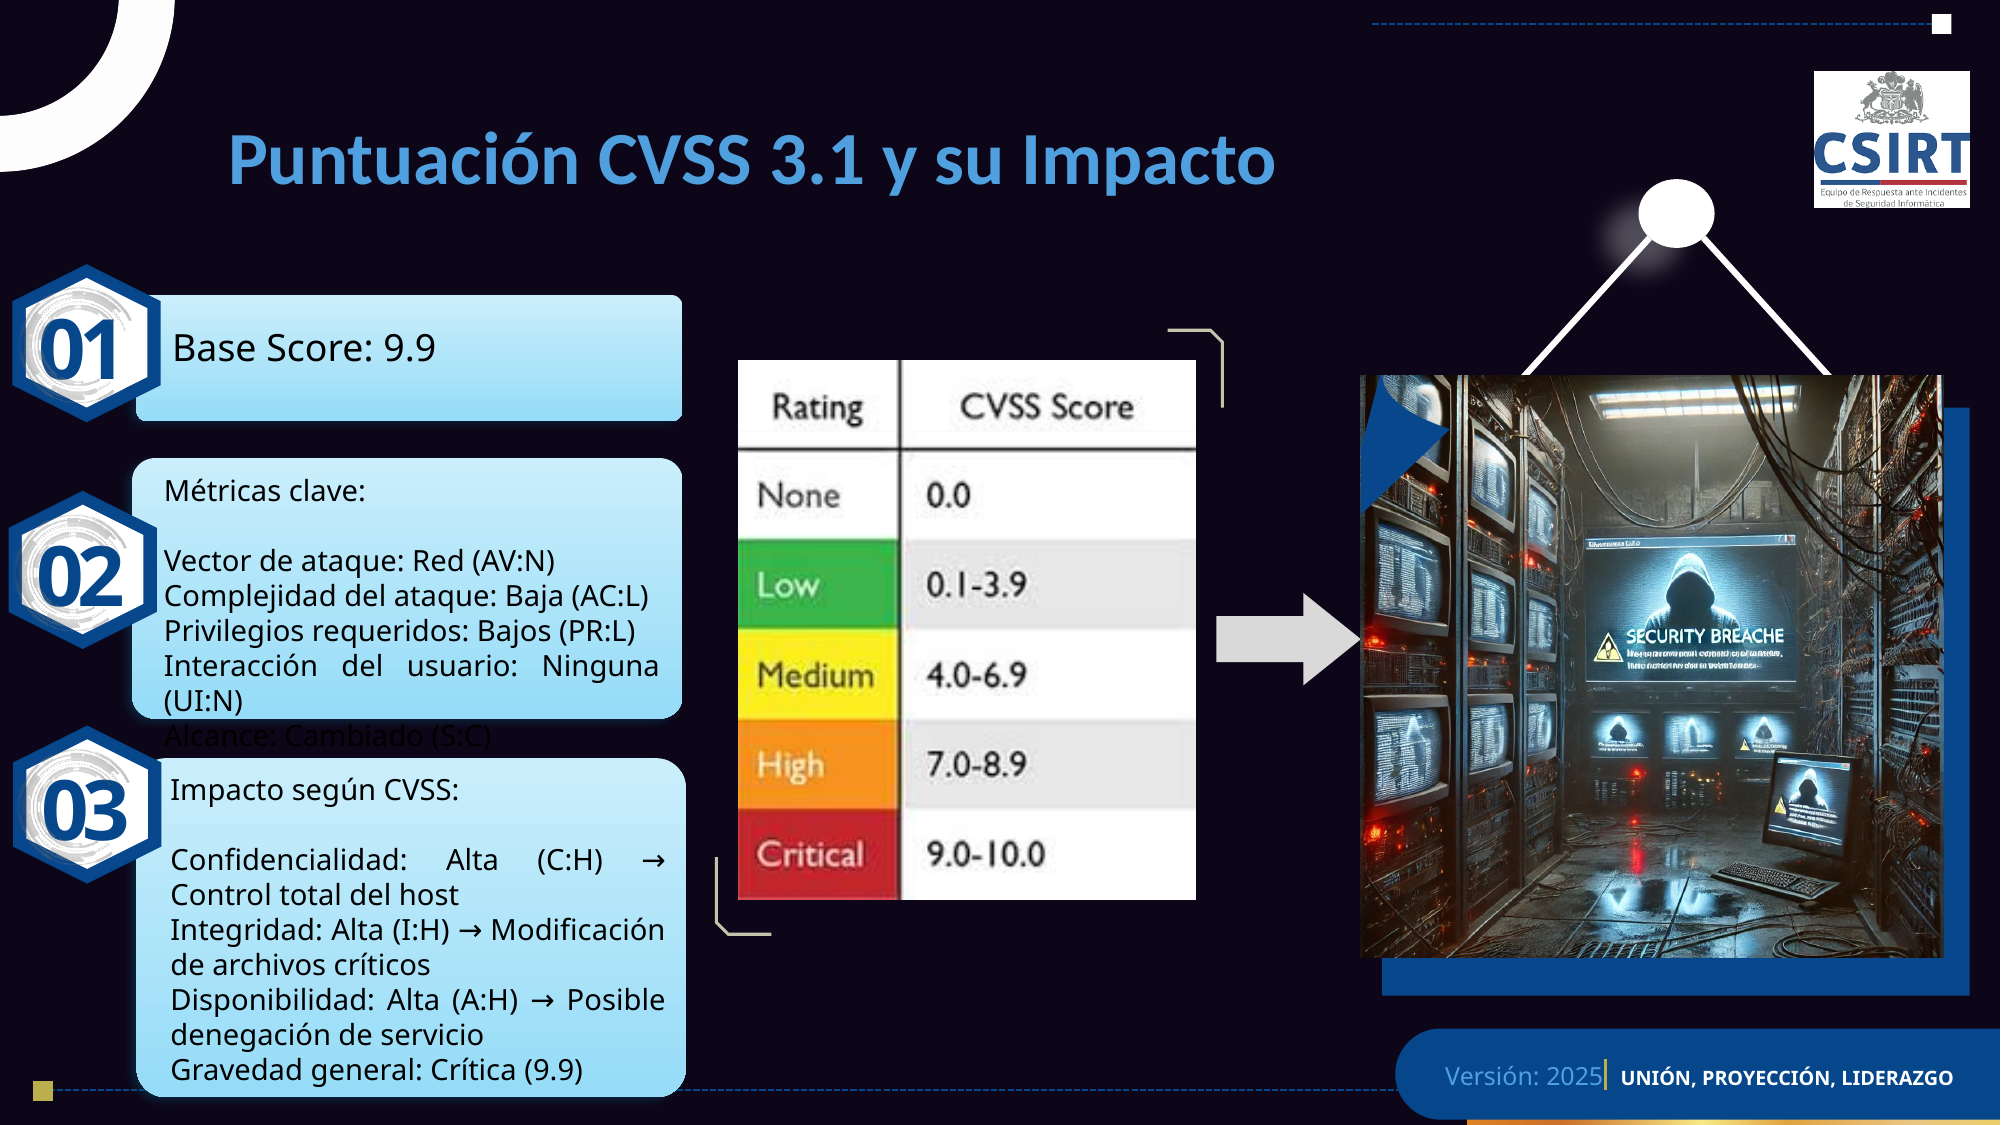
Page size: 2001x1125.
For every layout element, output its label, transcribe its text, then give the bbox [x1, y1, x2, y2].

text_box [13, 726, 161, 883]
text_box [160, 294, 683, 422]
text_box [131, 457, 684, 729]
picture [1, 274, 144, 421]
title Puntuación CVSS 3.1 y su Impacto [213, 22, 1373, 208]
text_box [1214, 589, 1360, 689]
picture [1814, 70, 1971, 209]
picture [0, 736, 142, 883]
text_box [1167, 328, 1224, 408]
text_box [714, 857, 772, 936]
picture [1467, 1120, 2000, 1125]
picture [0, 0, 175, 172]
picture [0, 502, 139, 648]
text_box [9, 492, 156, 648]
picture [737, 360, 1196, 901]
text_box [135, 757, 687, 1098]
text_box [13, 265, 160, 422]
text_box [1360, 178, 1971, 997]
